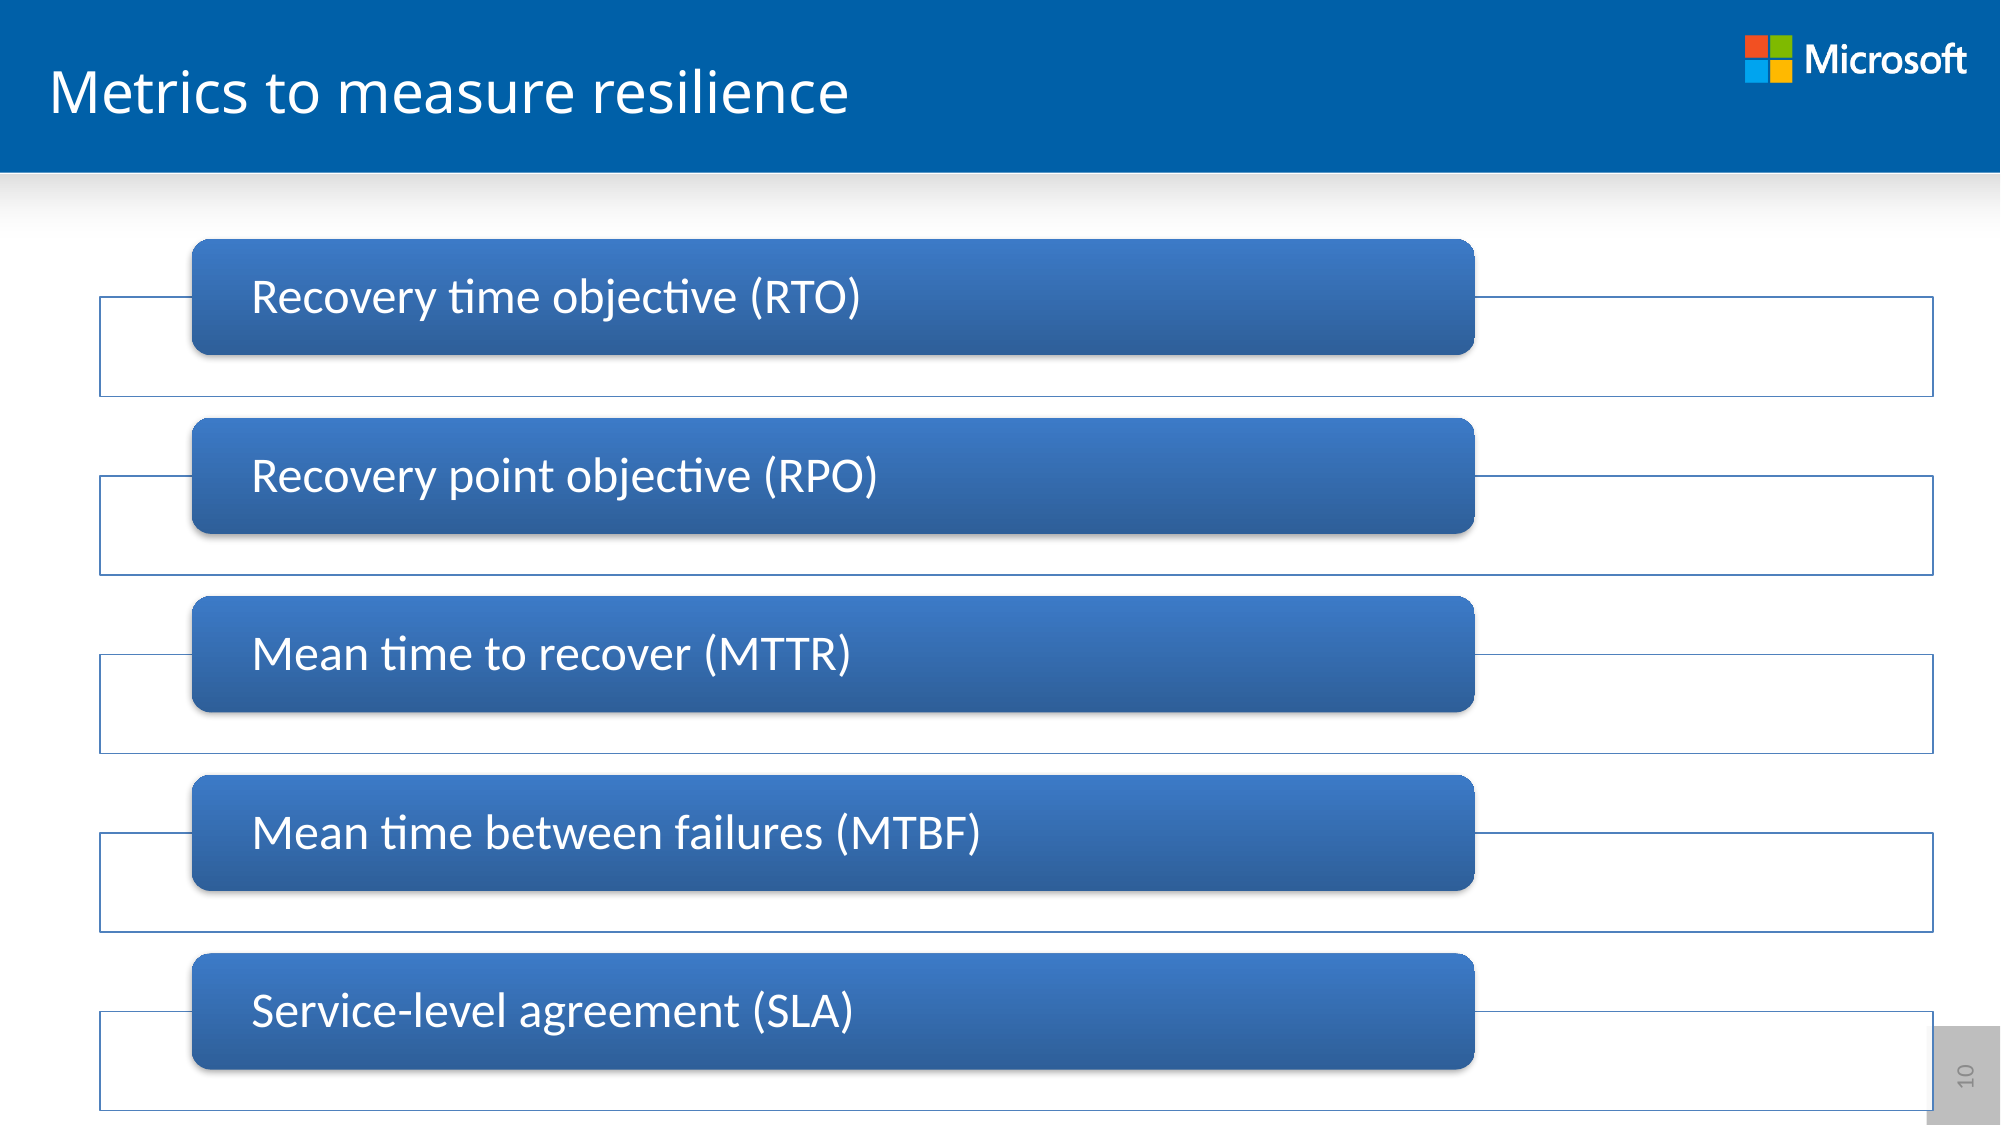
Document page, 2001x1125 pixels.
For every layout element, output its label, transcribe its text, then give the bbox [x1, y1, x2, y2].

picture [1714, 6, 1997, 111]
title Metrics to measure resilience [33, 24, 1736, 156]
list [99, 224, 1934, 1125]
